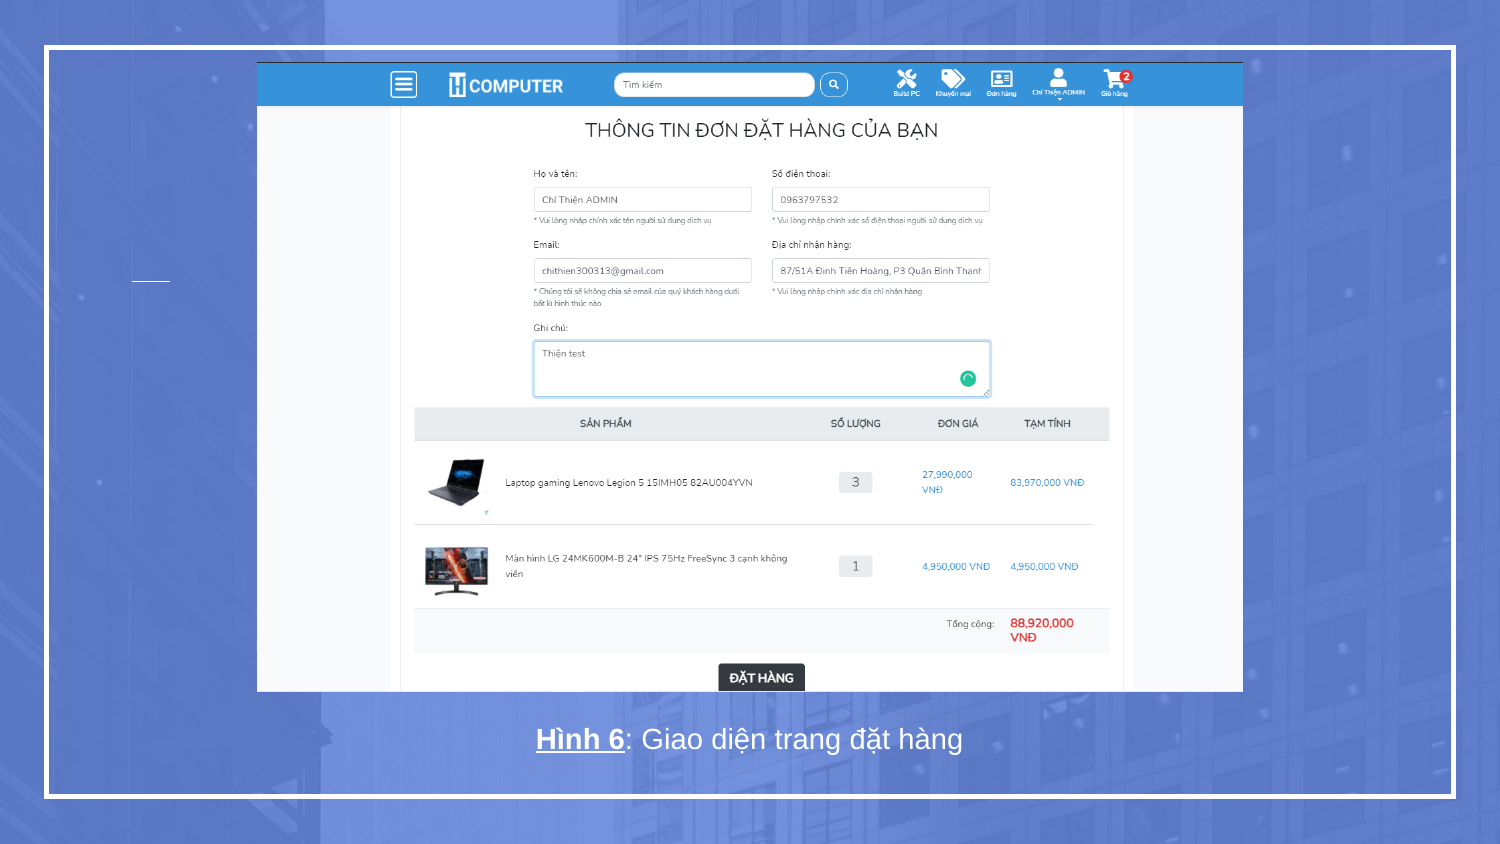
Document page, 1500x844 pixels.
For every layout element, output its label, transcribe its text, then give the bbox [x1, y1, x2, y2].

picture [257, 62, 1243, 692]
text_box Hình 6: Giao diện trang đặt hàng [374, 713, 1125, 763]
